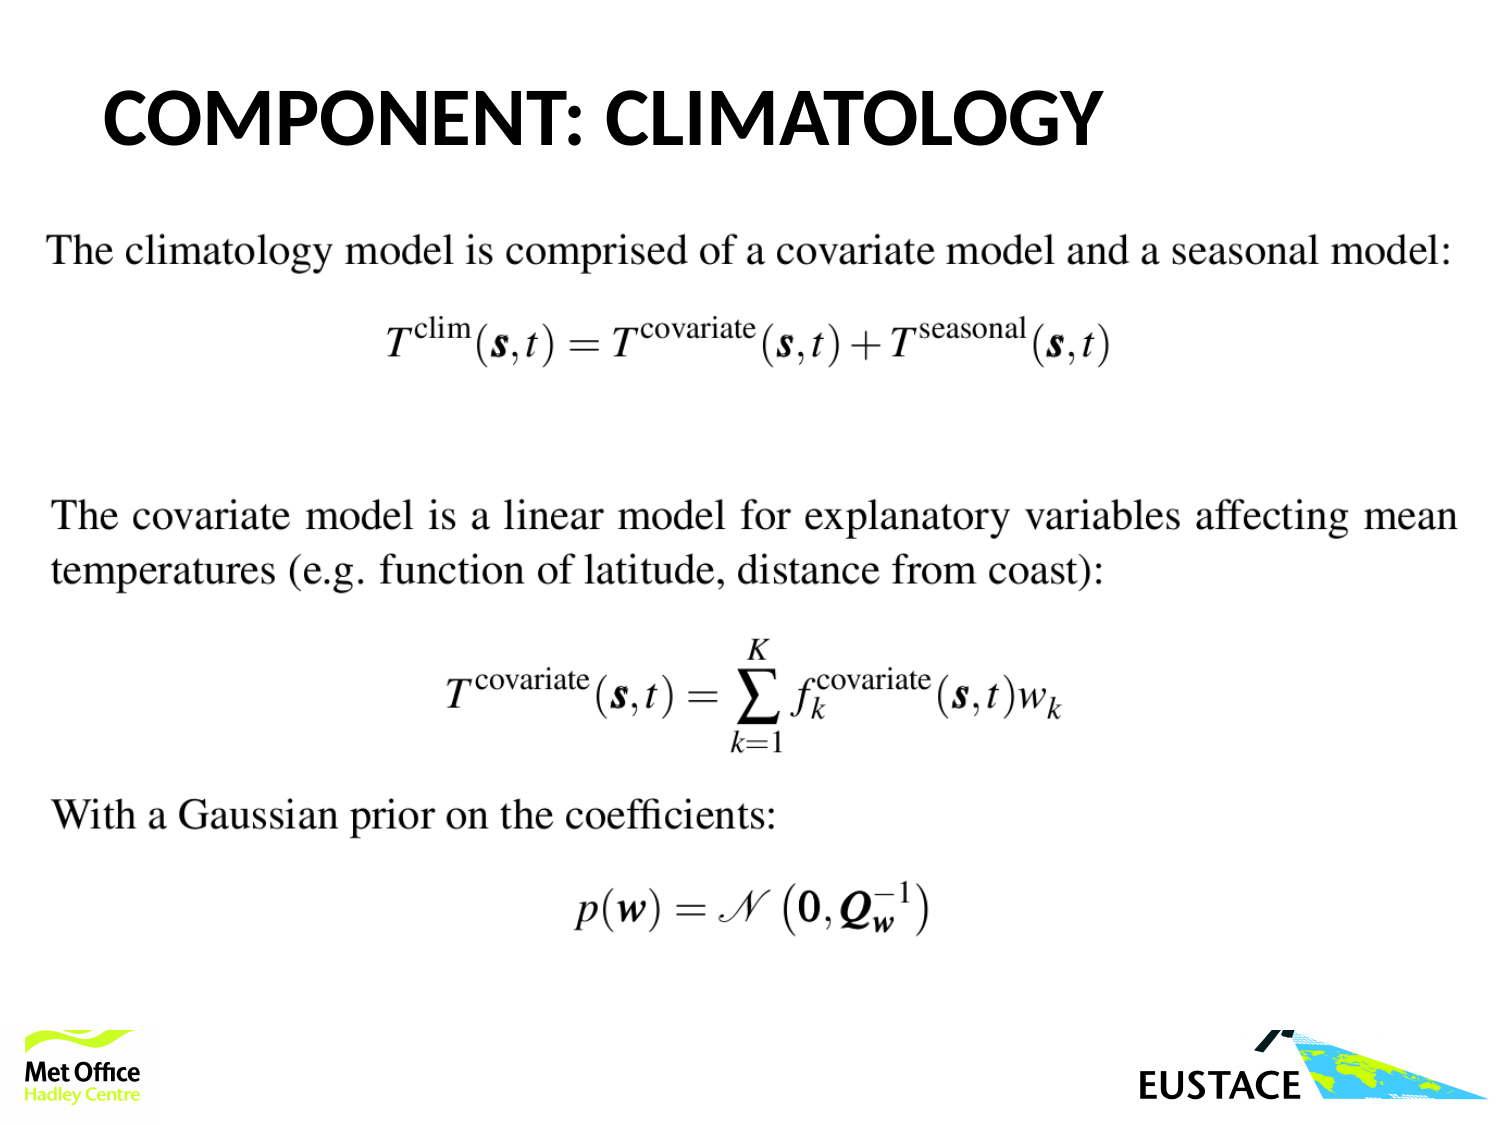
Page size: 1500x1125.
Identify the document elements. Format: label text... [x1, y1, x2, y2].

text_box Component: Climatology [88, 54, 1364, 175]
picture [0, 176, 1500, 386]
picture [5, 479, 1500, 1125]
